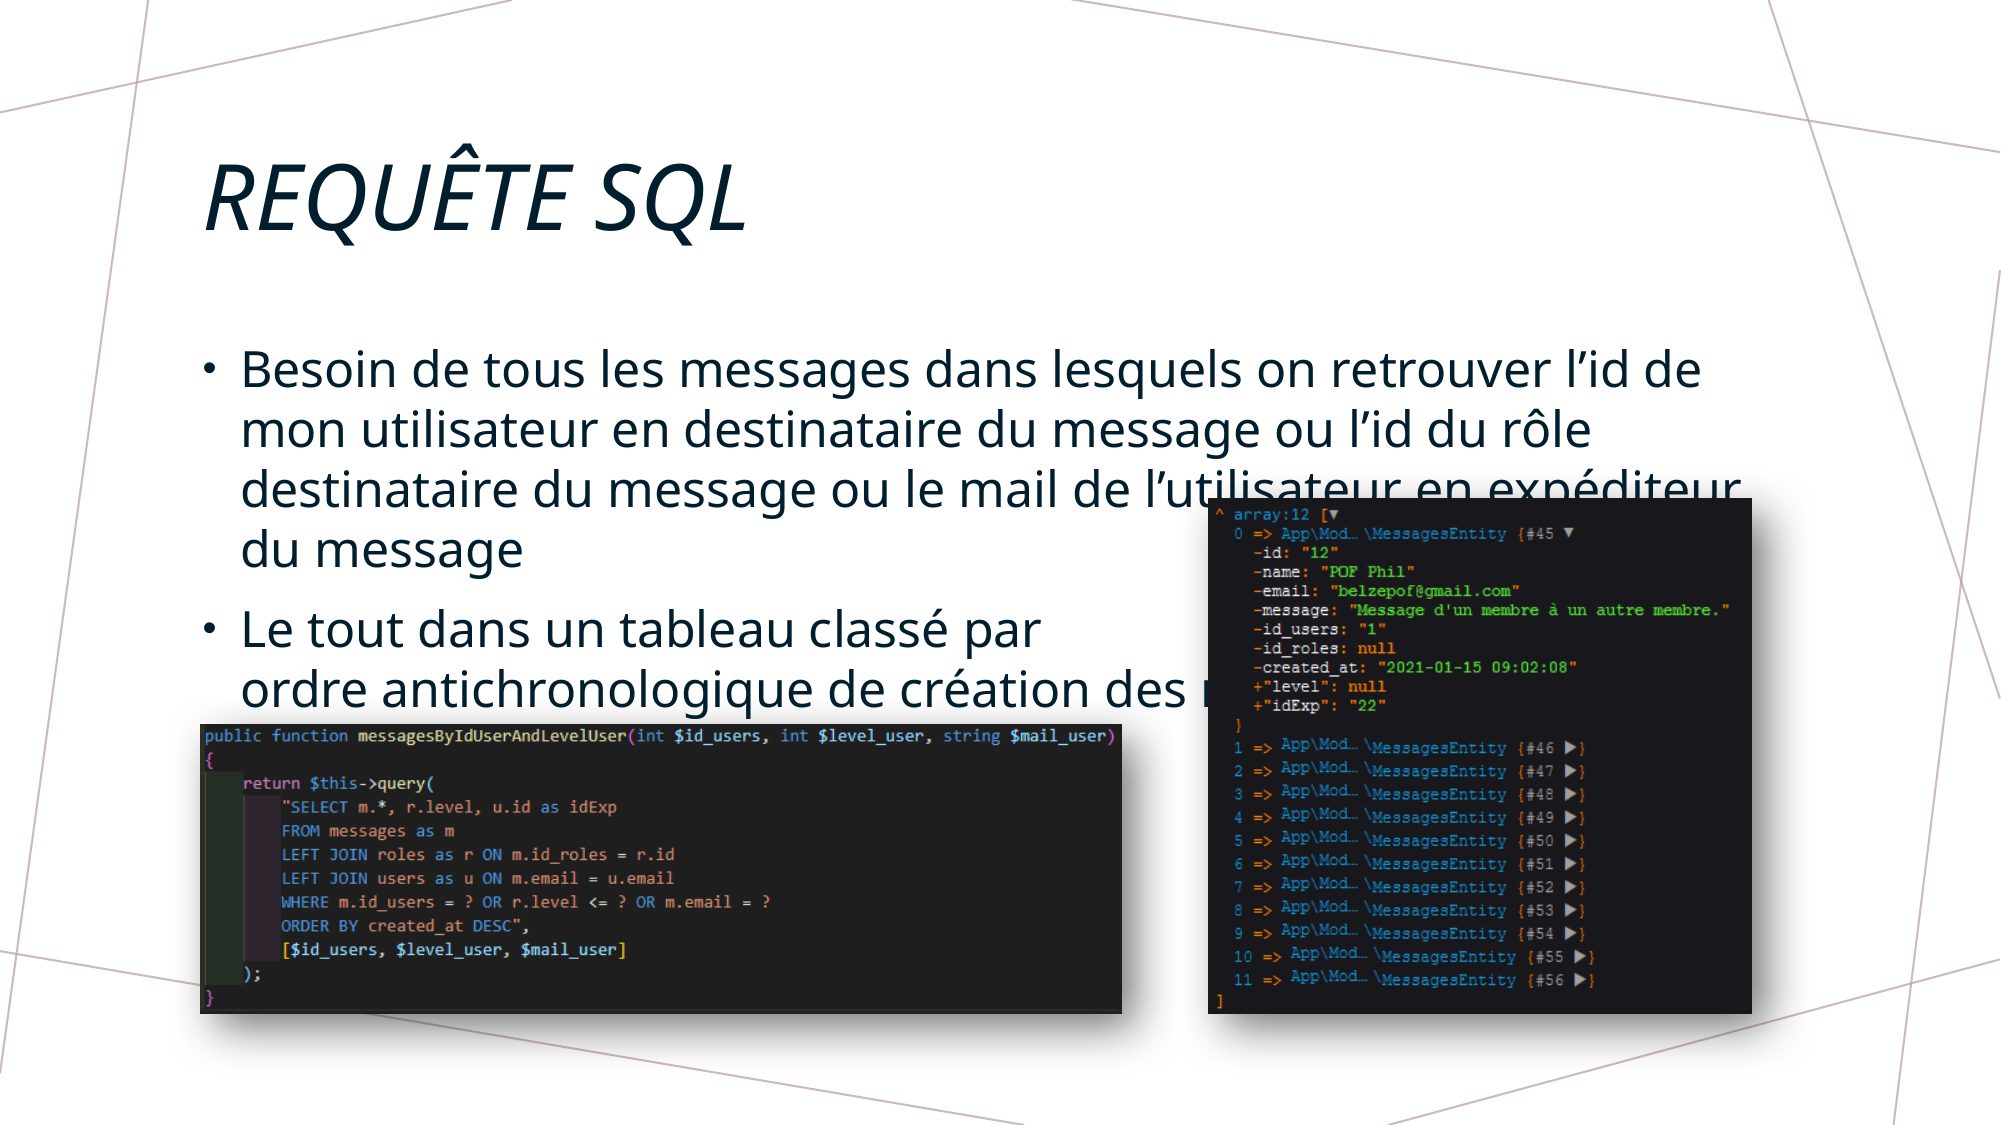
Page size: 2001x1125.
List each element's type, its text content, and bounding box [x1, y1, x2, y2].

picture [1208, 498, 1752, 1014]
title Requête SQL [187, 87, 1813, 315]
picture [200, 724, 1122, 1014]
list Besoin de tous les messages dans lesquels on retrouver l’id de mon utilisateur en destinataire du message ou l’id du rôle destinataire du message ou le mail de l’utilisateur en expéditeur du message Le tout dans un tableau classé par ordre antichronologique de création des messages [187, 329, 1813, 990]
